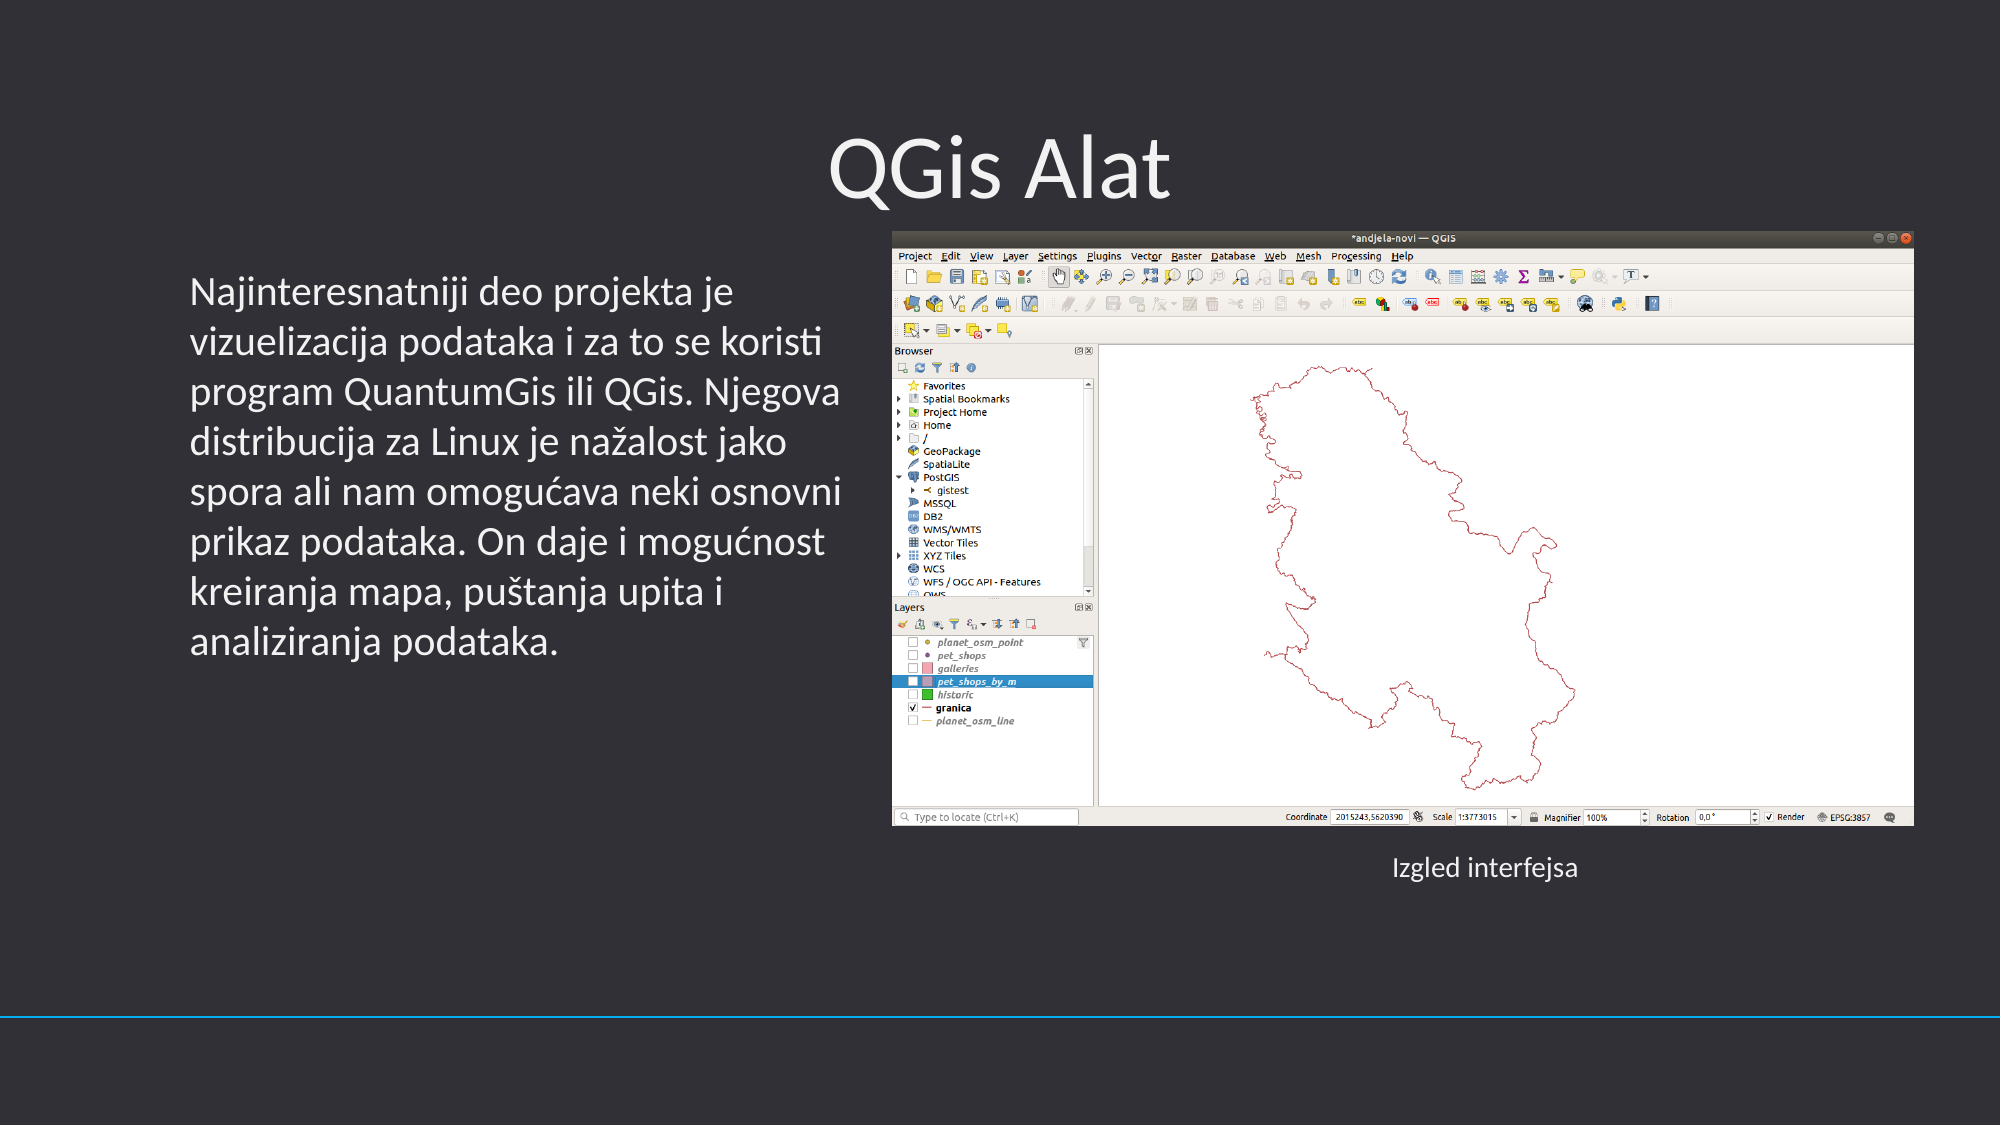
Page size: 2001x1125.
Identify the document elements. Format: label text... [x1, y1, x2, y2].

text_box Najinteresnatniji deo projekta je vizuelizacija podataka i za to se koristi program QuantumGis ili QGis. Njegova distribucija za Linux je nažalost jako spora ali nam omogućava neki osnovni prikaz podataka. On daje i mogućnost kreiranja mapa, puštanja upita i analiziranja podataka. [174, 256, 887, 722]
picture [892, 230, 1914, 826]
text_box Izgled interfejsa [1123, 841, 1848, 891]
title QGis Alat [137, 59, 1863, 278]
